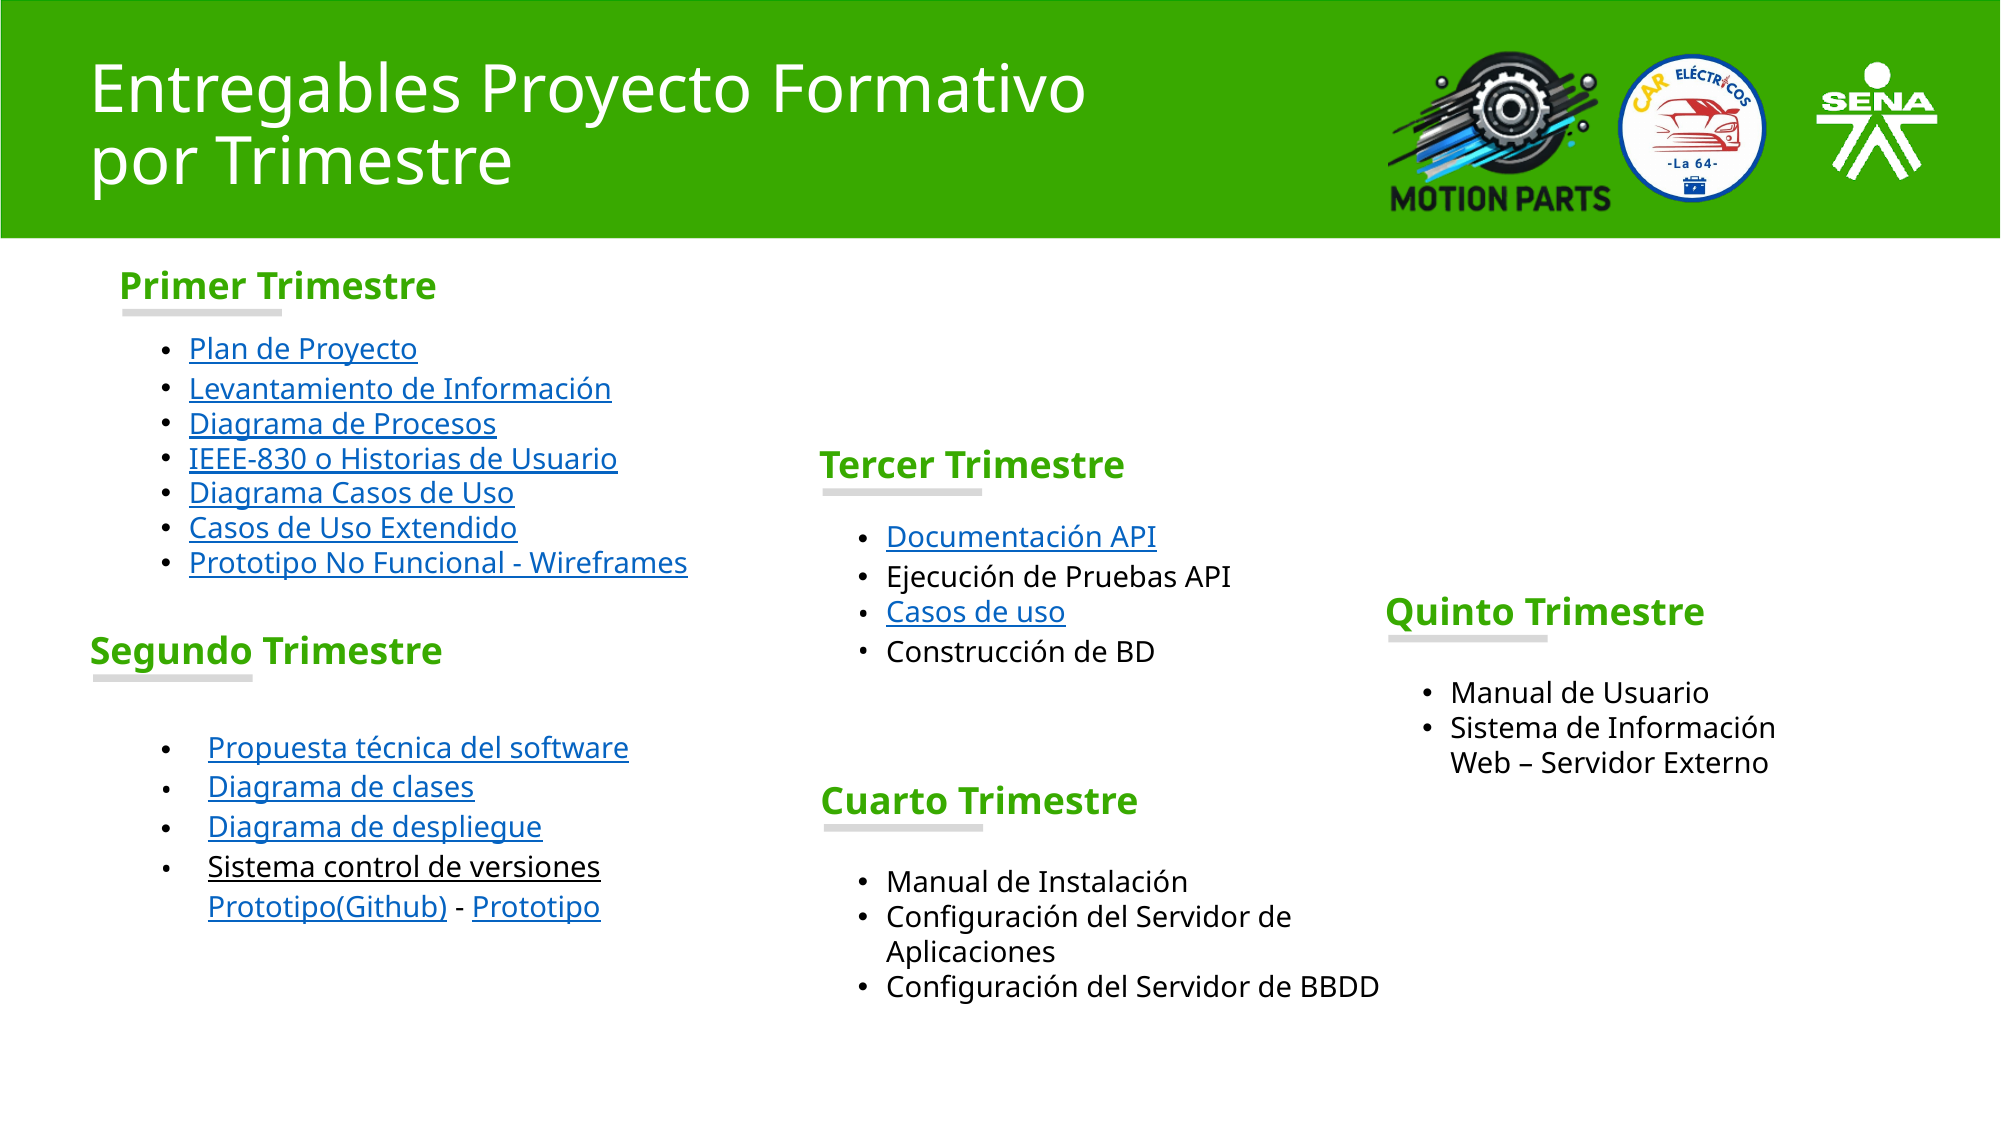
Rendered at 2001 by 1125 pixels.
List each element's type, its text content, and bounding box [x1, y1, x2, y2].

title Entregables Proyecto Formativo por Trimestre [74, 18, 1800, 236]
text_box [805, 774, 1337, 832]
text_box Documentación API Ejecución de Pruebas API Casos de uso Construcción de BD [842, 511, 1476, 676]
text_box Plan de Proyecto Levantamiento de Información Diagrama de Procesos IEEE-830 o Historias de Usuario Diagrama Casos de Uso Casos de Uso Extendido Prototipo No Funcional - Wireframes [145, 322, 778, 588]
text_box Manual de Usuario Sistema de Información Web – Servidor Externo [1407, 666, 1859, 787]
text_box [103, 259, 636, 317]
text_box Manual de Instalación Configuración del Servidor de Aplicaciones Configuración del Servidor de BBDD [842, 856, 1476, 1011]
picture [0, 0, 2001, 1125]
text_box Propuesta técnica del software Diagrama de clases Diagrama de despliegue Sistema control de versiones Prototipo(Github) - Prototipo [145, 721, 778, 936]
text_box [74, 624, 607, 683]
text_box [803, 438, 1336, 497]
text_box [1369, 585, 1902, 643]
